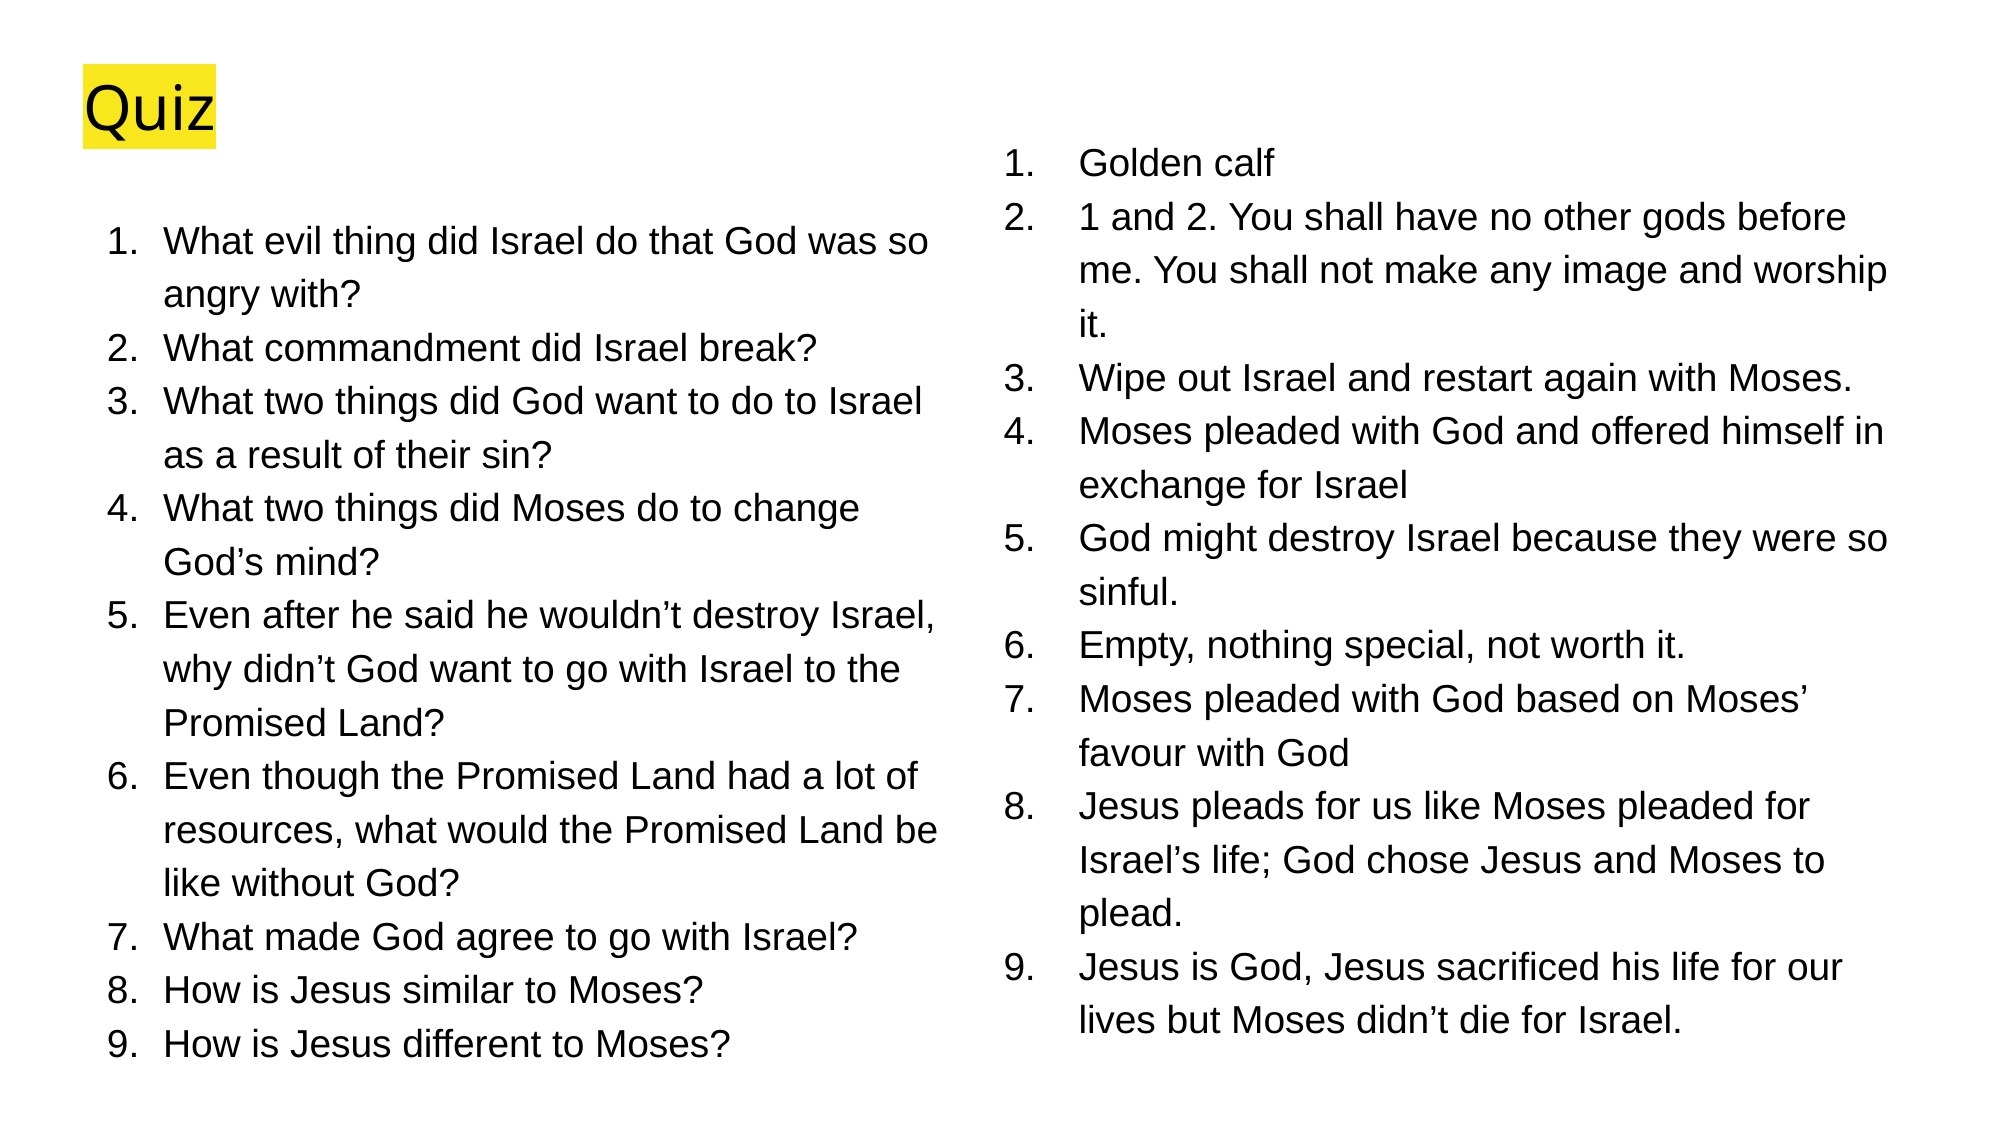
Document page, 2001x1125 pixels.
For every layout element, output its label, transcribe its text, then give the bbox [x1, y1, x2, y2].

list Golden calf 1 and 2. You shall have no other gods before me. You shall not make any image and worship it. Wipe out Israel and restart again with Moses. Moses pleaded with God and offered himself in exchange for Israel God might destroy Israel because they were so sinful. Empty, nothing special, not worth it. Moses pleaded with God based on Moses’ favour with God Jesus pleads for us like Moses pleaded for Israel’s life; God chose Jesus and Moses to plead. Jesus is God, Jesus sacrificed his life for our lives but Moses didn’t die for Israel. [963, 115, 1932, 938]
title Quiz [68, 52, 1932, 179]
text_box What evil thing did Israel do that God was so angry with? What commandment did Israel break? What two things did God want to do to Israel as a result of their sin? What two things did Moses do to change God’s mind? Even after he said he wouldn’t destroy Israel, why didn’t God want to go with Israel to the Promised Land? Even though the Promised Land had a lot of resources, what would the Promised Land be like without God? What made God agree to go with Israel? How is Jesus similar to Moses? How is Jesus different to Moses? [68, 188, 964, 1010]
